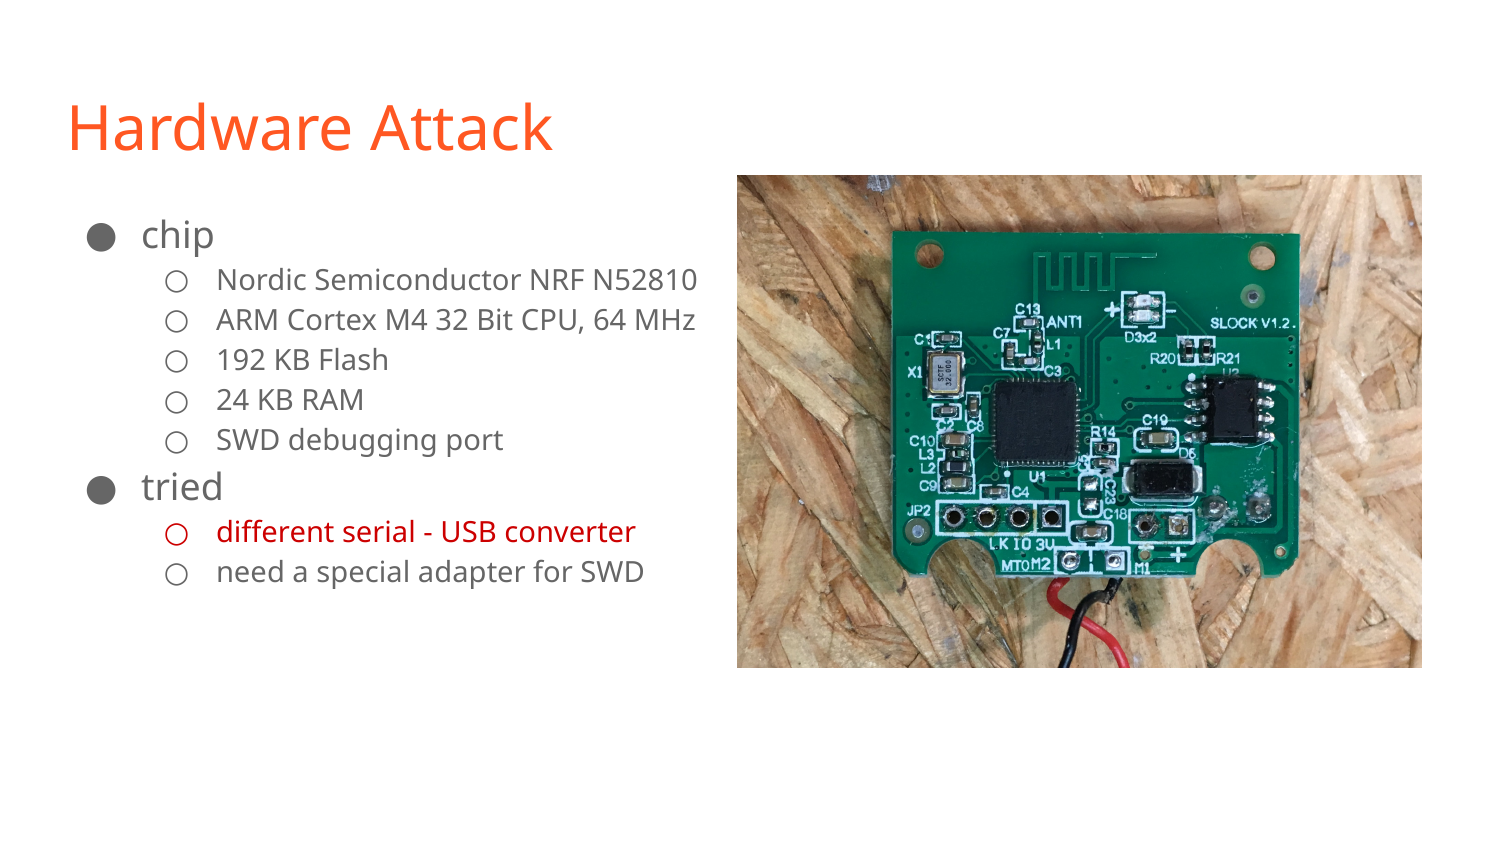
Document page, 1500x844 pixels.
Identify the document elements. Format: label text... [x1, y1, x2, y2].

list chip Nordic Semiconductor NRF N52810 ARM Cortex M4 32 Bit CPU, 64 MHz 192 KB Flash 24 KB RAM SWD debugging port tried different serial - USB converter need a special adapter for SWD [51, 189, 1449, 750]
title Hardware Attack [51, 72, 1449, 167]
picture [737, 175, 1422, 668]
